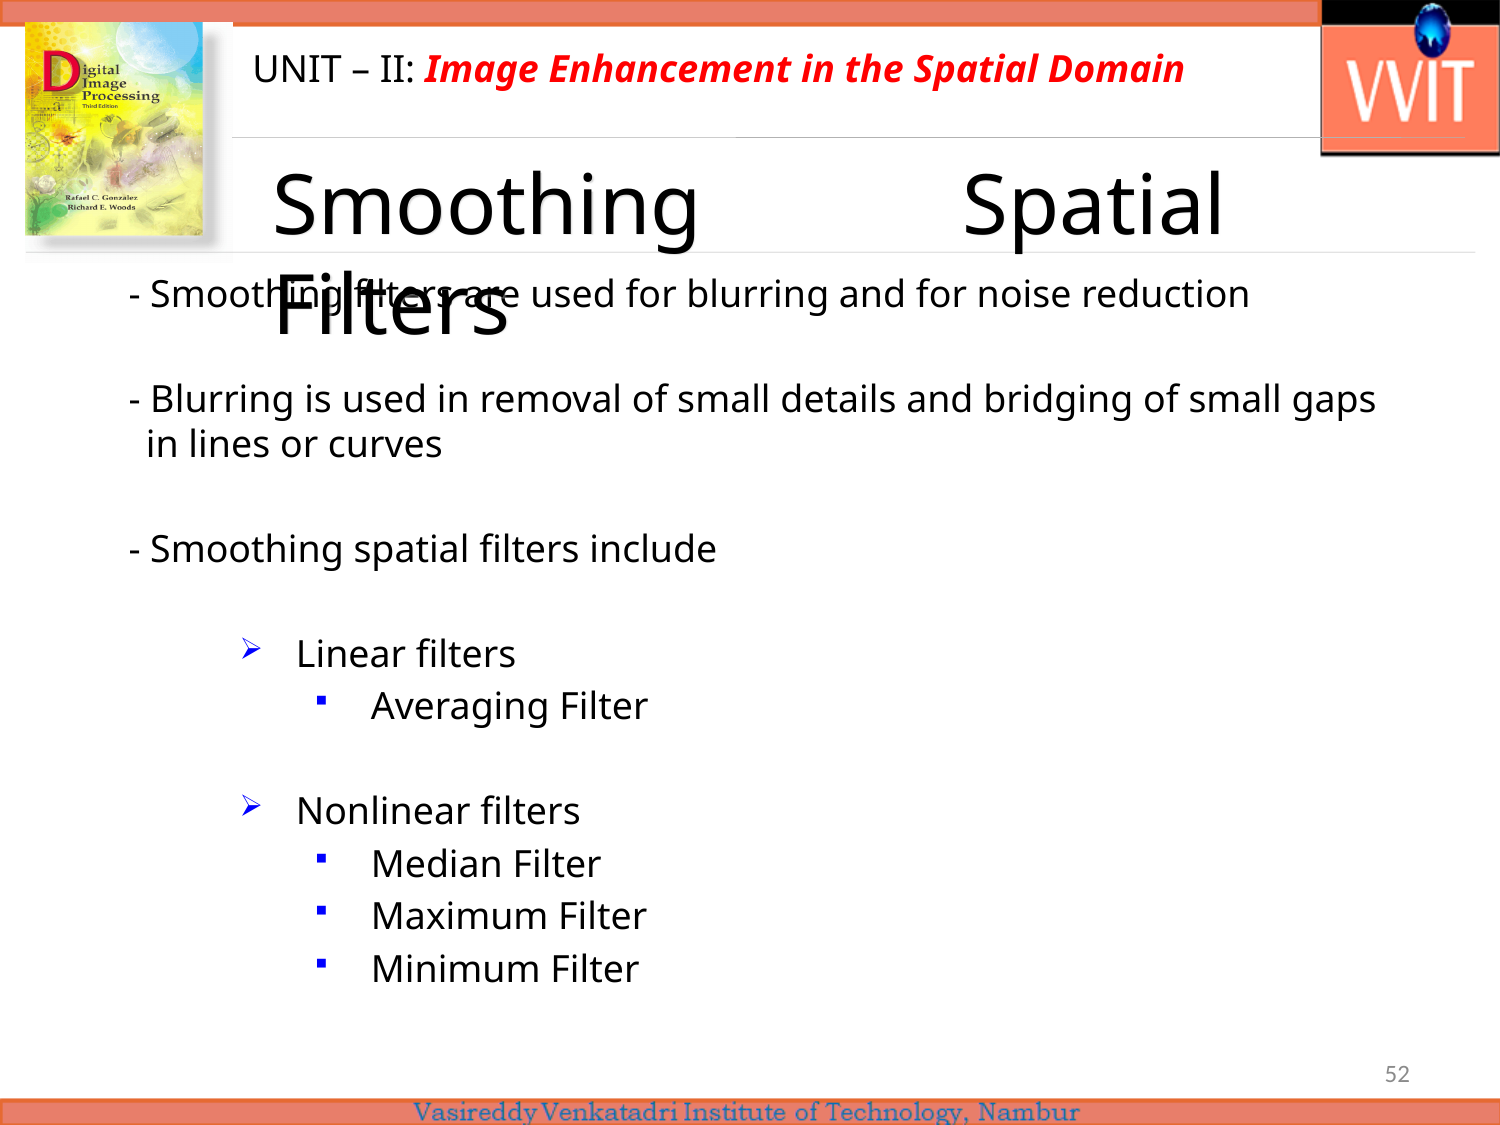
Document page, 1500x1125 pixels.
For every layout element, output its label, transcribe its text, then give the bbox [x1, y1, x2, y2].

text_box - Smoothing filters are used for blurring and for noise reduction - Blurring is used in removal of small details and bridging of small gaps in lines or curves - Smoothing spatial filters include Linear filters Averaging Filter Nonlinear filters Median Filter Maximum Filter Minimum Filter [74, 262, 1426, 1013]
text_box UNIT – II: Image Enhancement in the Spatial Domain [237, 37, 1388, 98]
slide_number 52 [1074, 1042, 1425, 1103]
text_box Smoothing Spatial Filters [258, 143, 1242, 359]
picture [0, 0, 1500, 1125]
